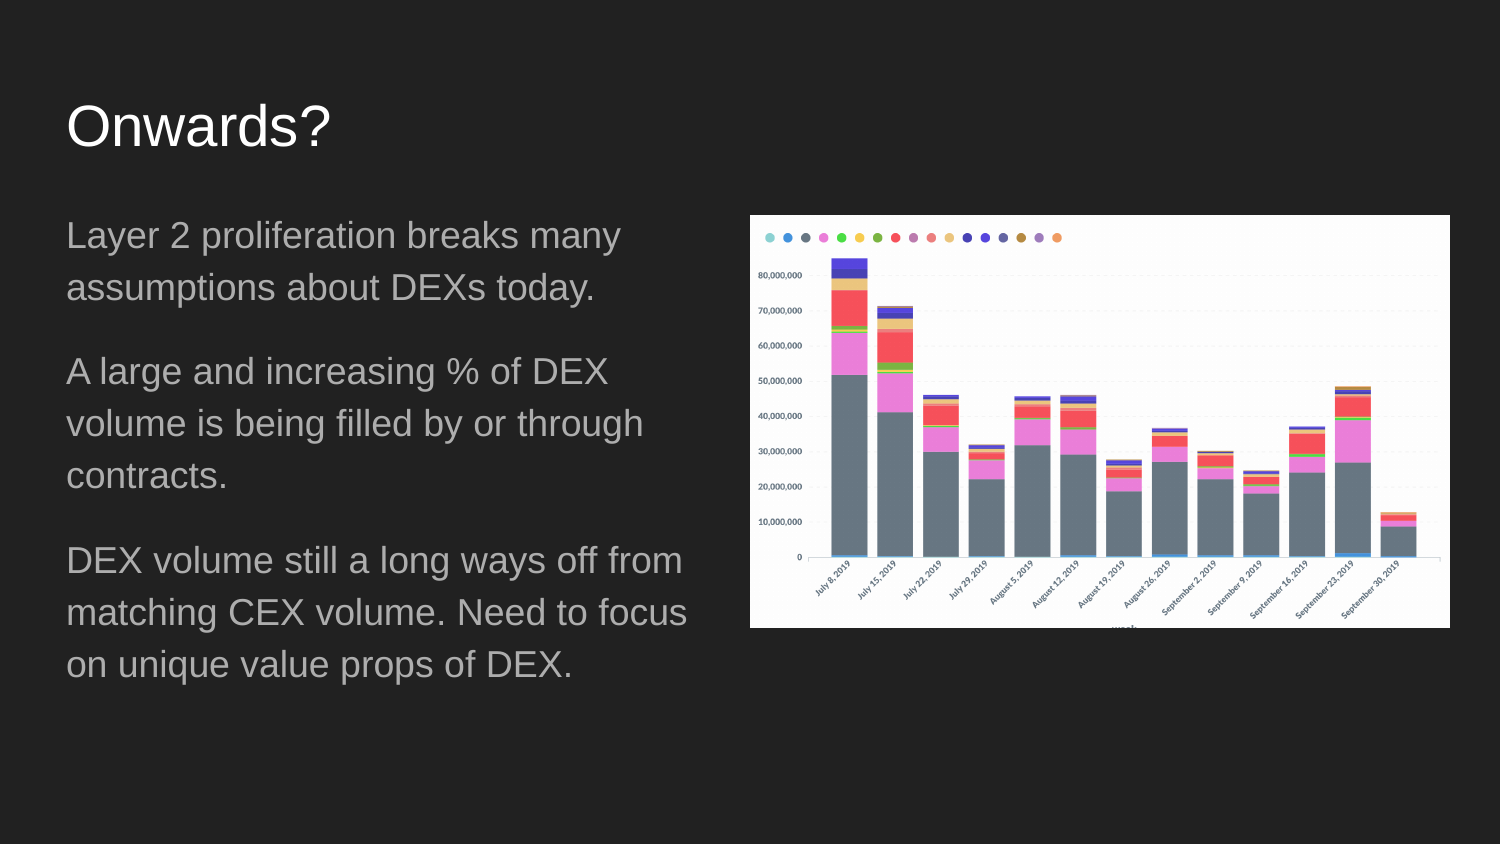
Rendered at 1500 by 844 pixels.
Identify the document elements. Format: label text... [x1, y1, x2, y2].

title Onwards? [51, 72, 1449, 167]
picture [749, 215, 1451, 629]
list Layer 2 proliferation breaks many assumptions about DEXs today. A large and increasing % of DEX volume is being filled by or through contracts. DEX volume still a long ways off from matching CEX volume. Need to focus on unique value props of DEX. [51, 189, 750, 750]
